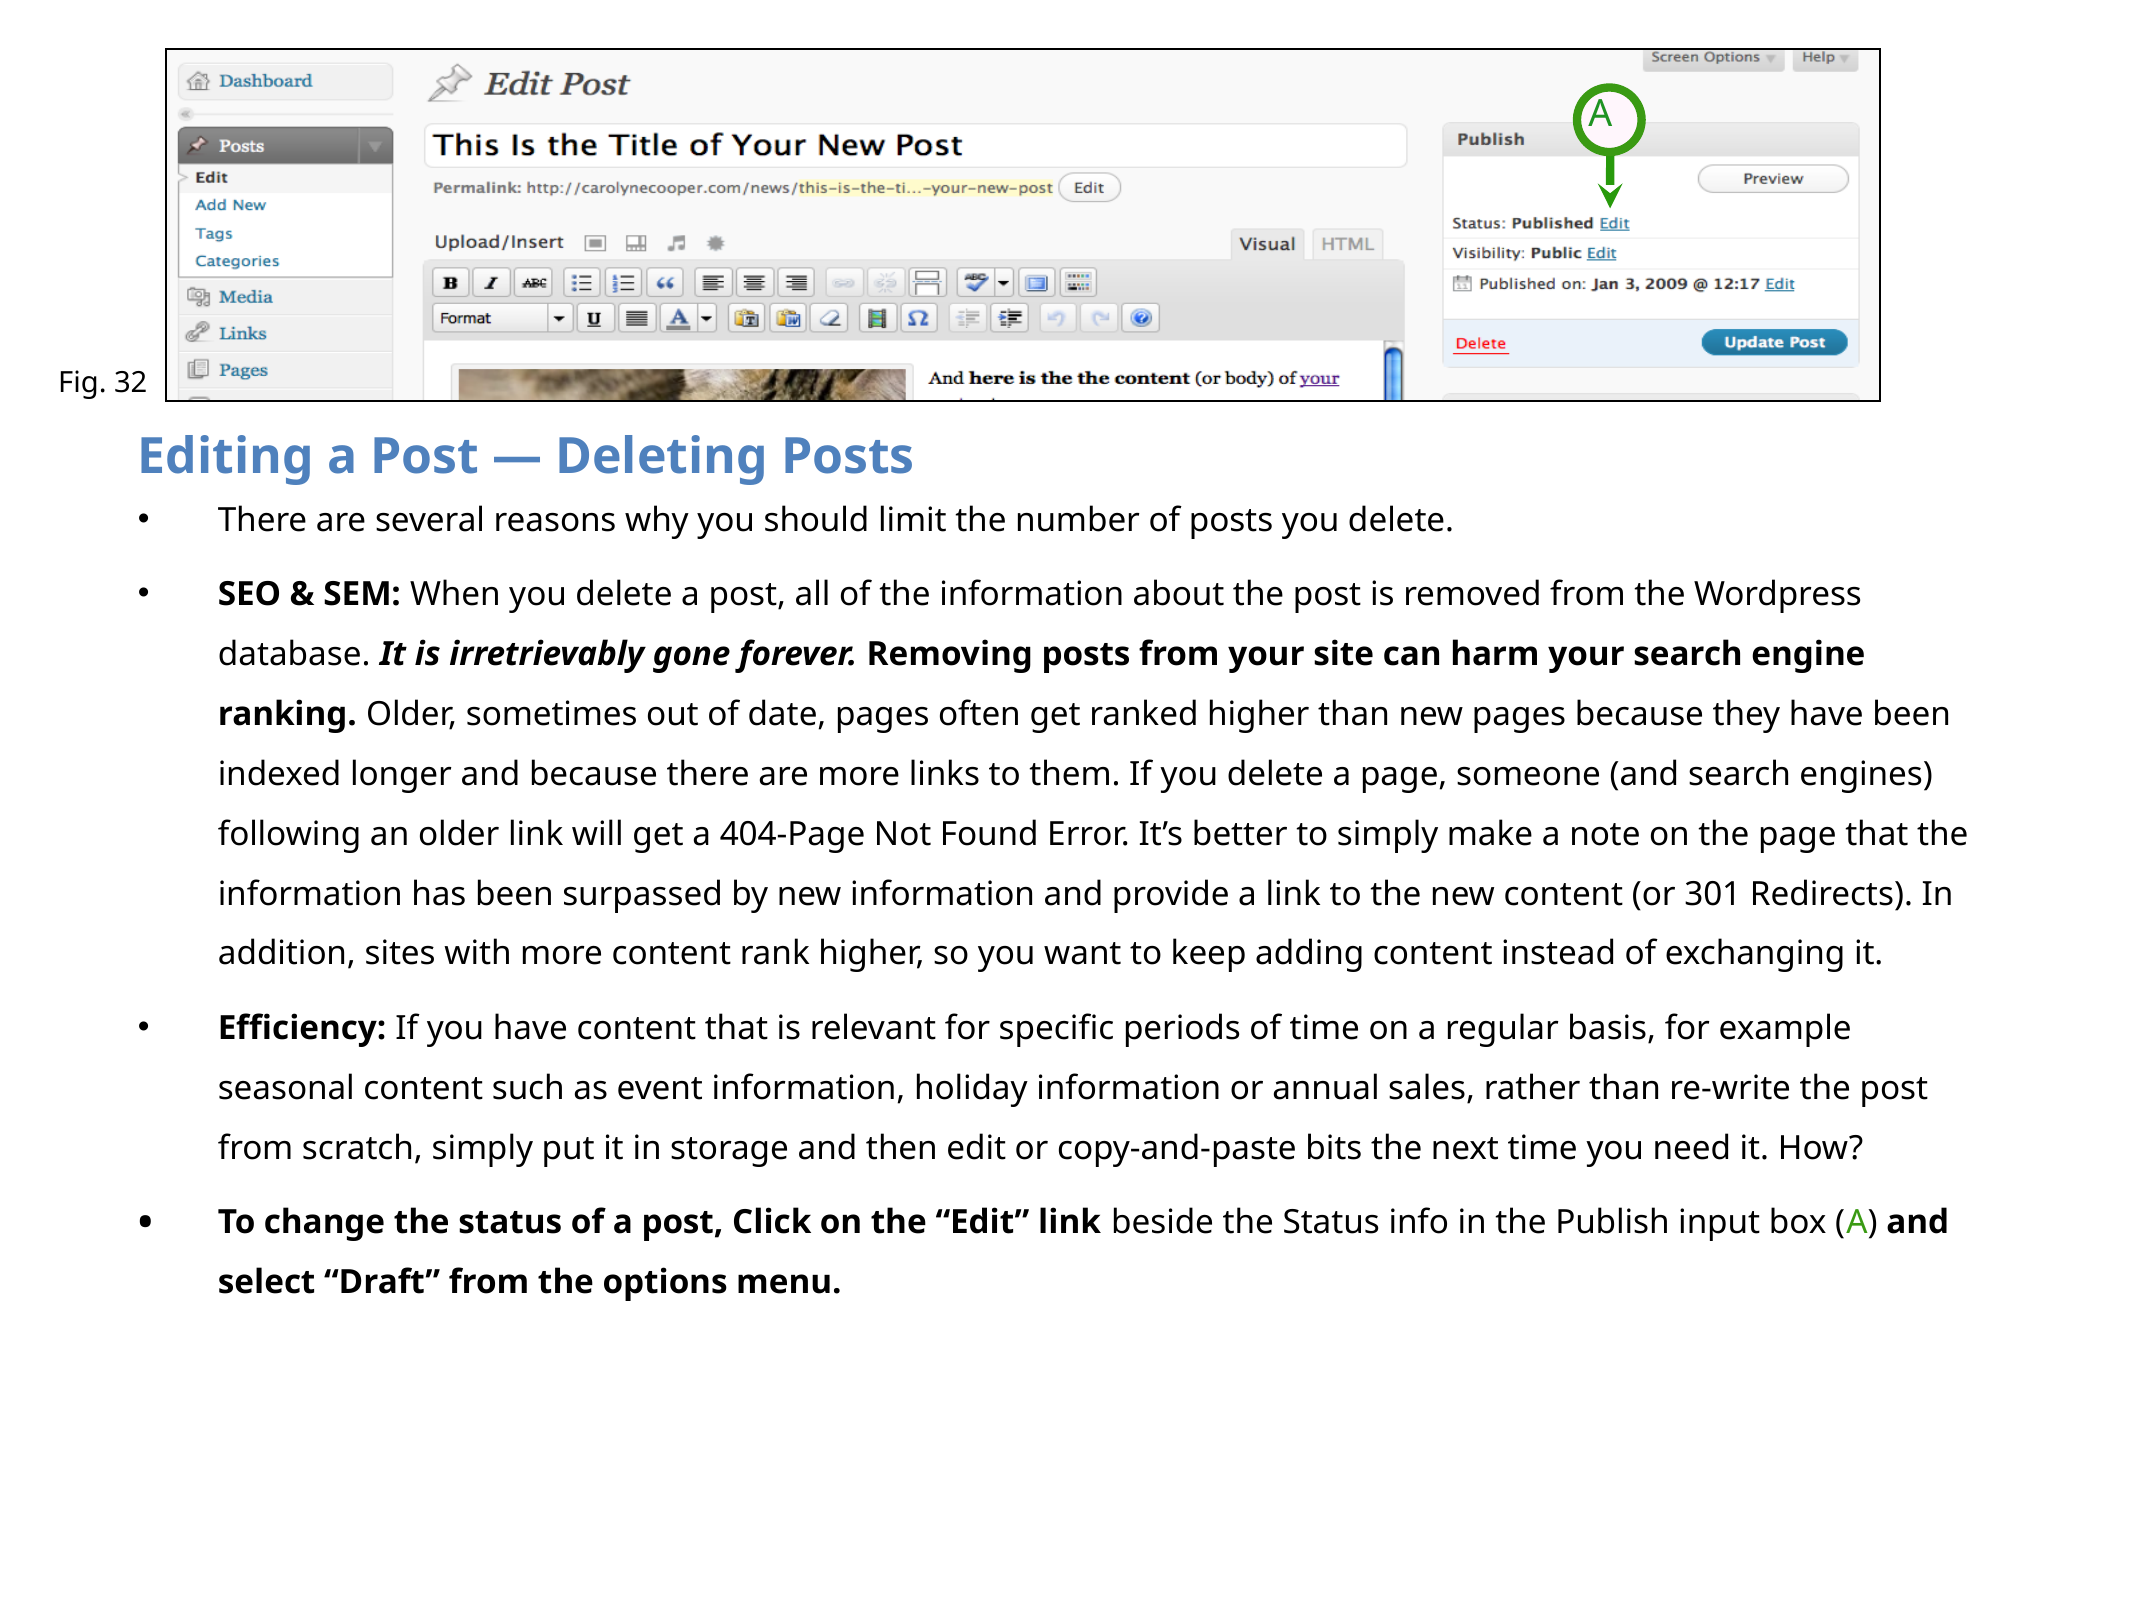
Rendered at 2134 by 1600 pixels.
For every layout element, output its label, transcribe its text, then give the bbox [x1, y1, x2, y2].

list Editing a Post — Deleting Posts There are several reasons why you should limit the number of posts you delete. SEO & SEM: When you delete a post, all of the information about the post is removed from the Wordpress database. It is irretrievably gone forever. Removing posts from your site can harm your search engine ranking. Older, sometimes out of date, pages often get ranked higher than new pages because they have been indexed longer and because there are more links to them. If you delete a page, someone (and search engines) following an older link will get a 404-Page Not Found Error. It’s better to simply make a note on the page that the information has been surpassed by new information and provide a link to the new content (or 301 Redirects). In addition, sites with more content rank higher, so you want to keep adding content instead of exchanging it. Efficiency: If you have content that is relevant for specific periods of time on a regular basis, for example seasonal content such as event information, holiday information or annual sales, rather than re-write the post from scratch, simply put it in storage and then edit or copy-and-paste bits the next time you need it. How? To change the status of a post, Click on the “Edit” link beside the Status info in the Publish input box (A) and select “Draft” from the options menu. [116, 412, 2005, 1363]
picture [166, 49, 1880, 401]
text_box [1576, 87, 1642, 209]
text_box Fig. 32 [58, 362, 148, 398]
